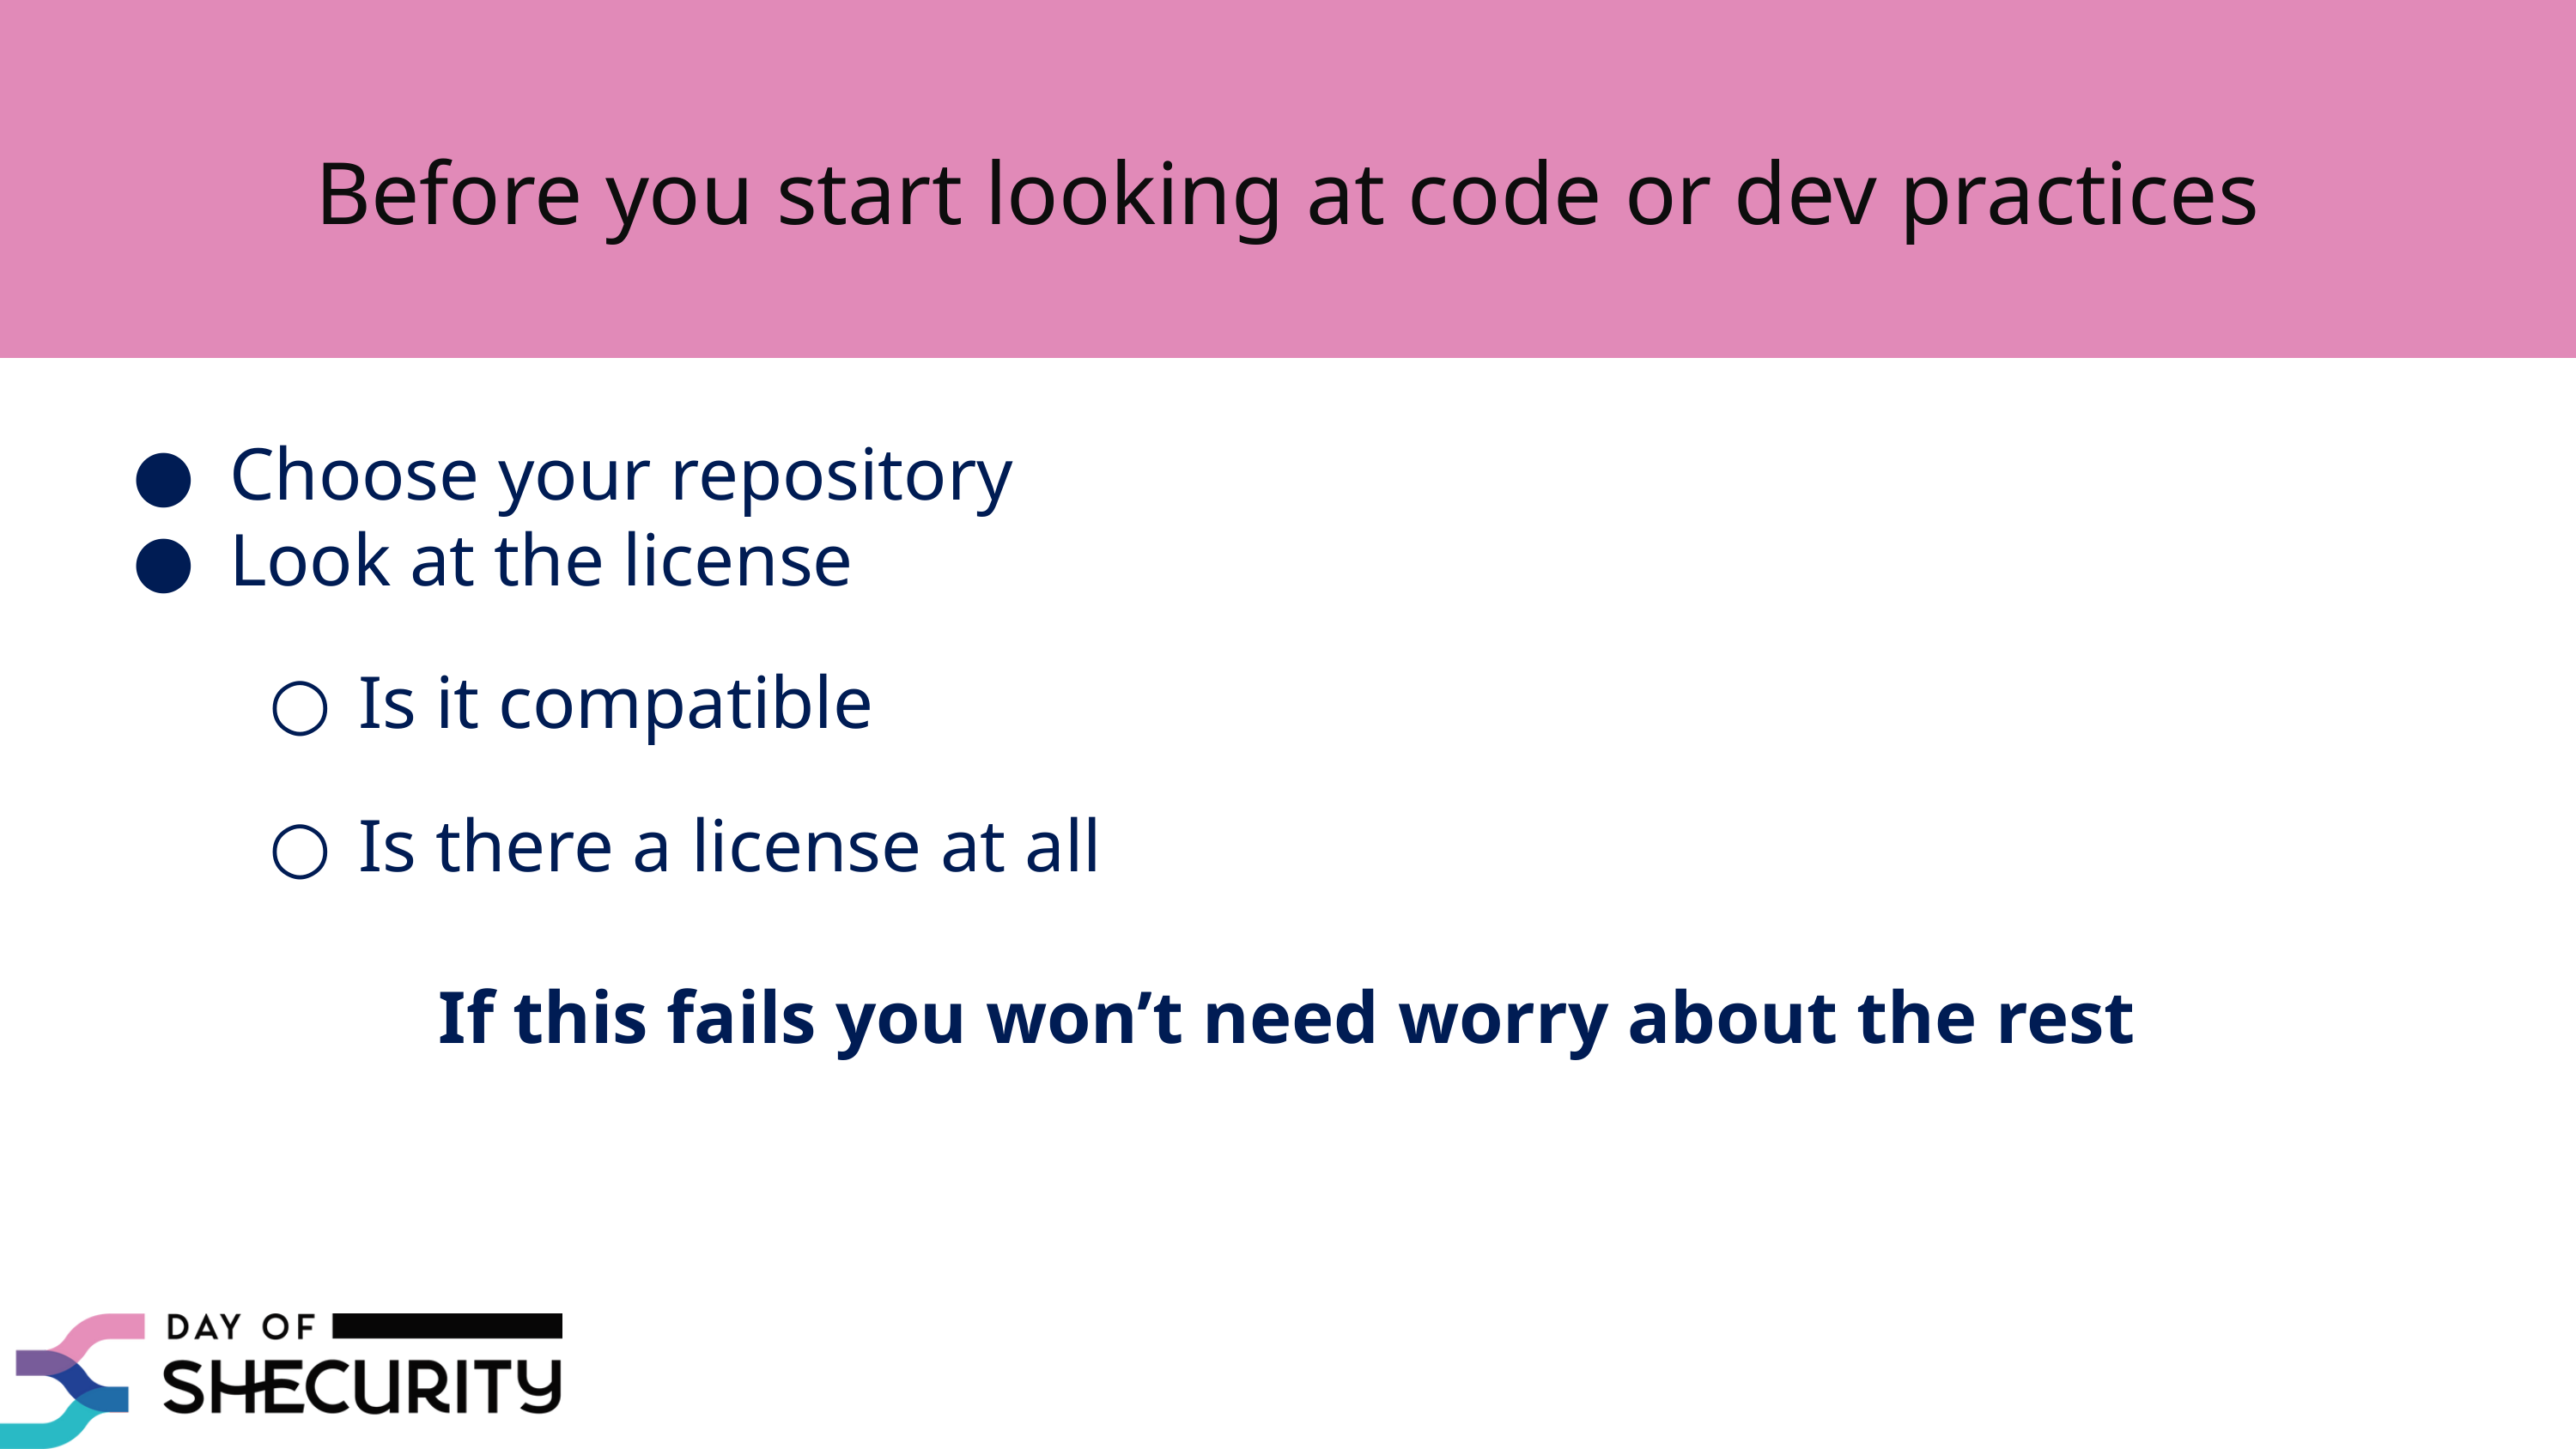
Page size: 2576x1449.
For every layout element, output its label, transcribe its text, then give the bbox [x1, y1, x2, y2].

picture [0, 1313, 562, 1449]
list Choose your repository Look at the license Is it compatible Is there a license at all If this fails you won’t need worry about the rest [88, 415, 2488, 1290]
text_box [0, 0, 2576, 359]
